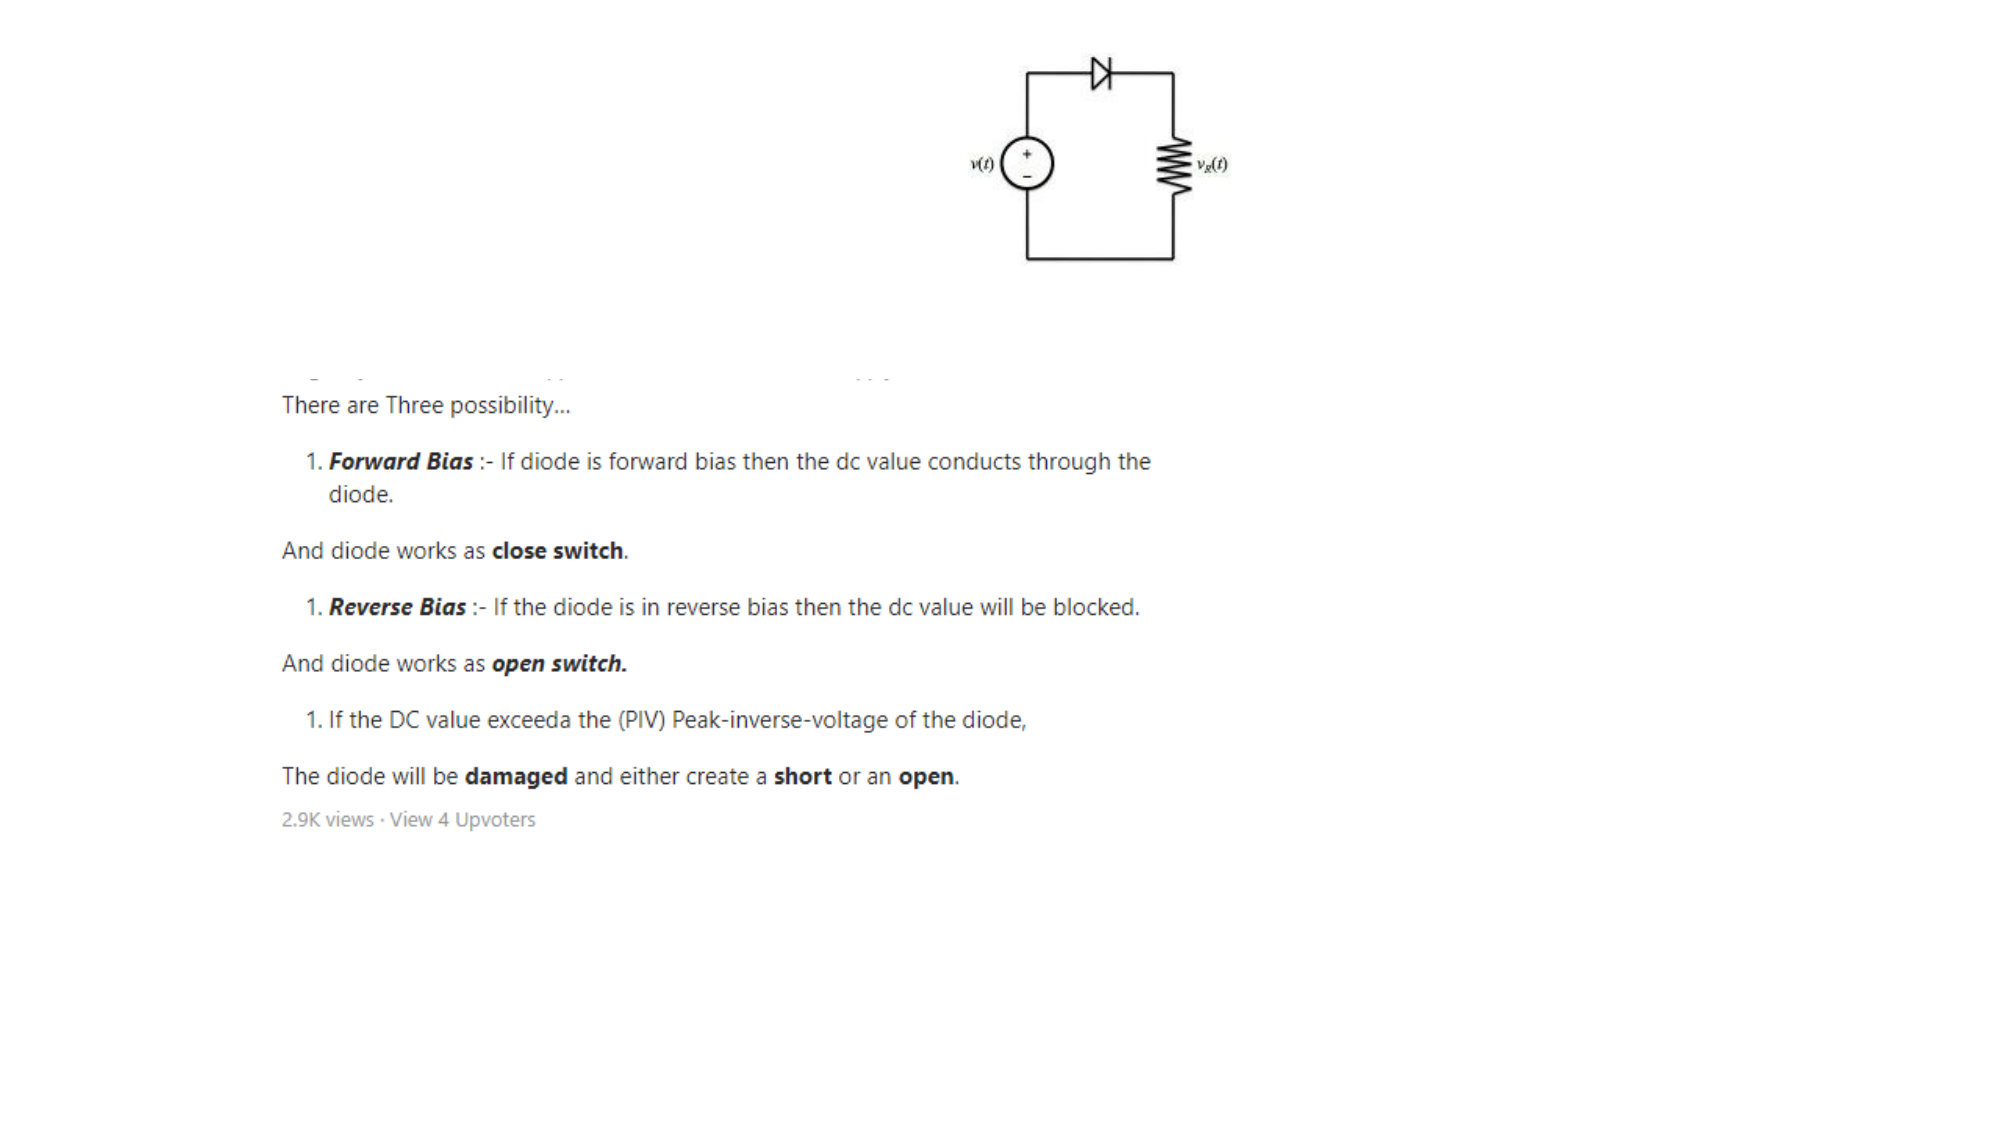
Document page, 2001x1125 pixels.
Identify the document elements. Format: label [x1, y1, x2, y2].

picture [261, 379, 1229, 855]
picture [937, 45, 1288, 292]
